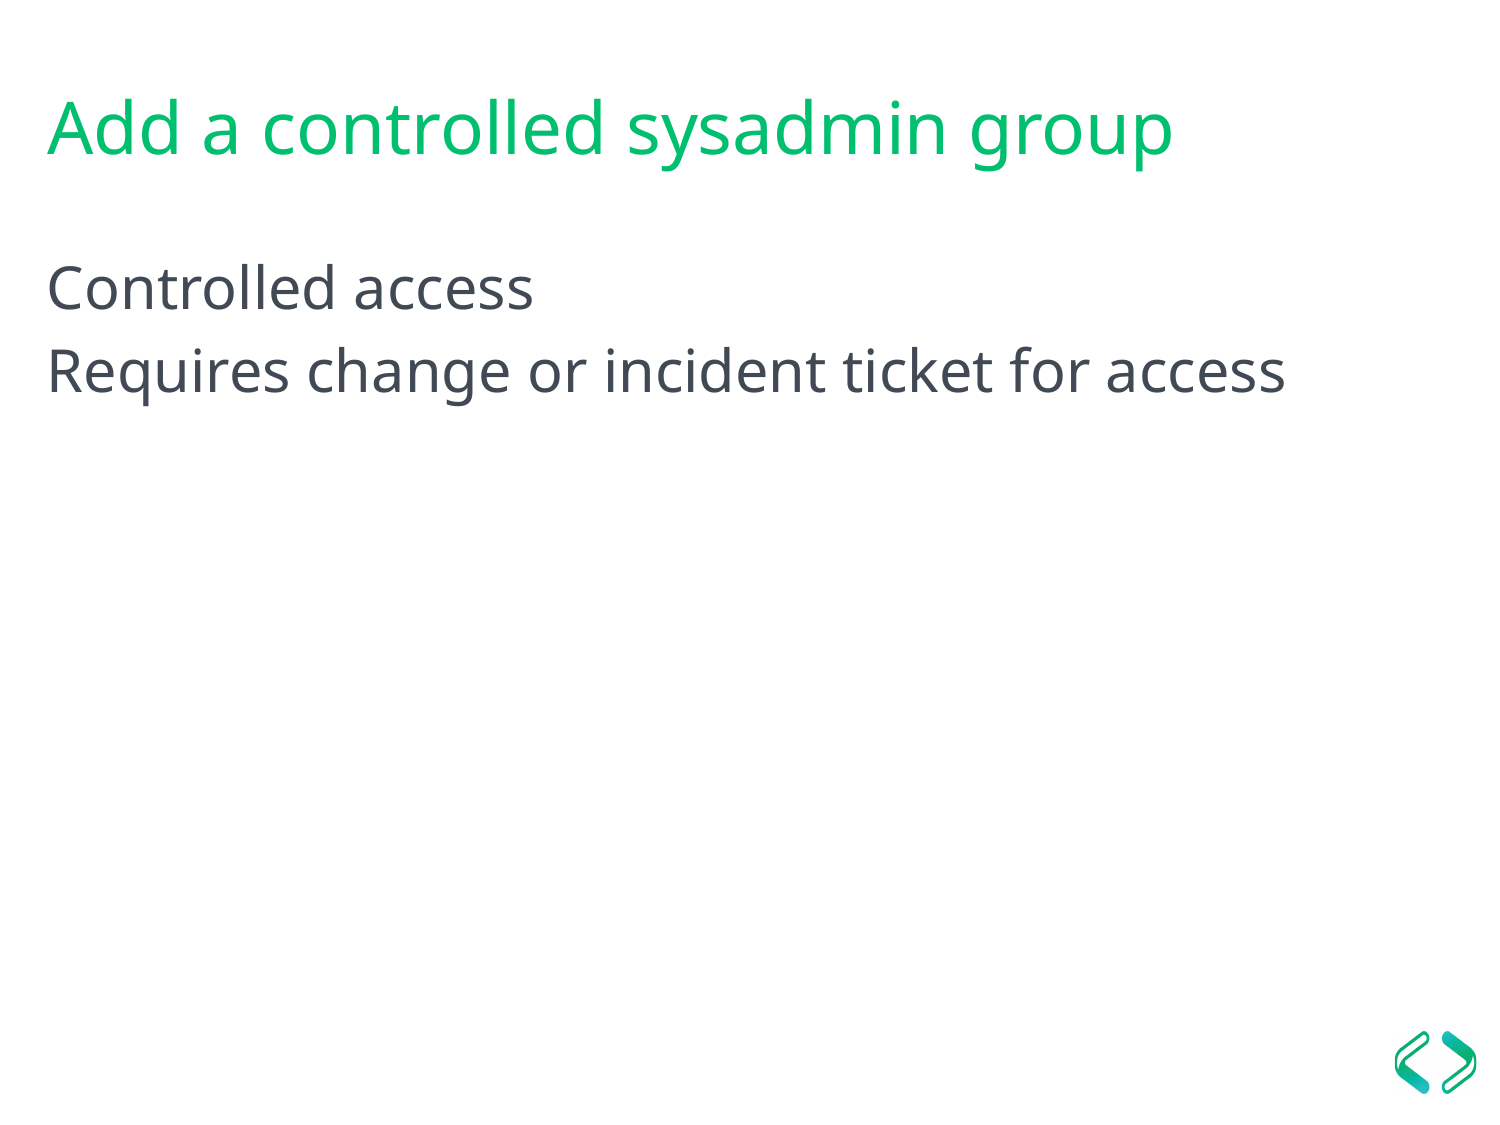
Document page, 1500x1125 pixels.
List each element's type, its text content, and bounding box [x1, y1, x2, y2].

title Add a controlled sysadmin group [47, 62, 1454, 188]
list Controlled access Requires change or incident ticket for access [46, 249, 1453, 1063]
